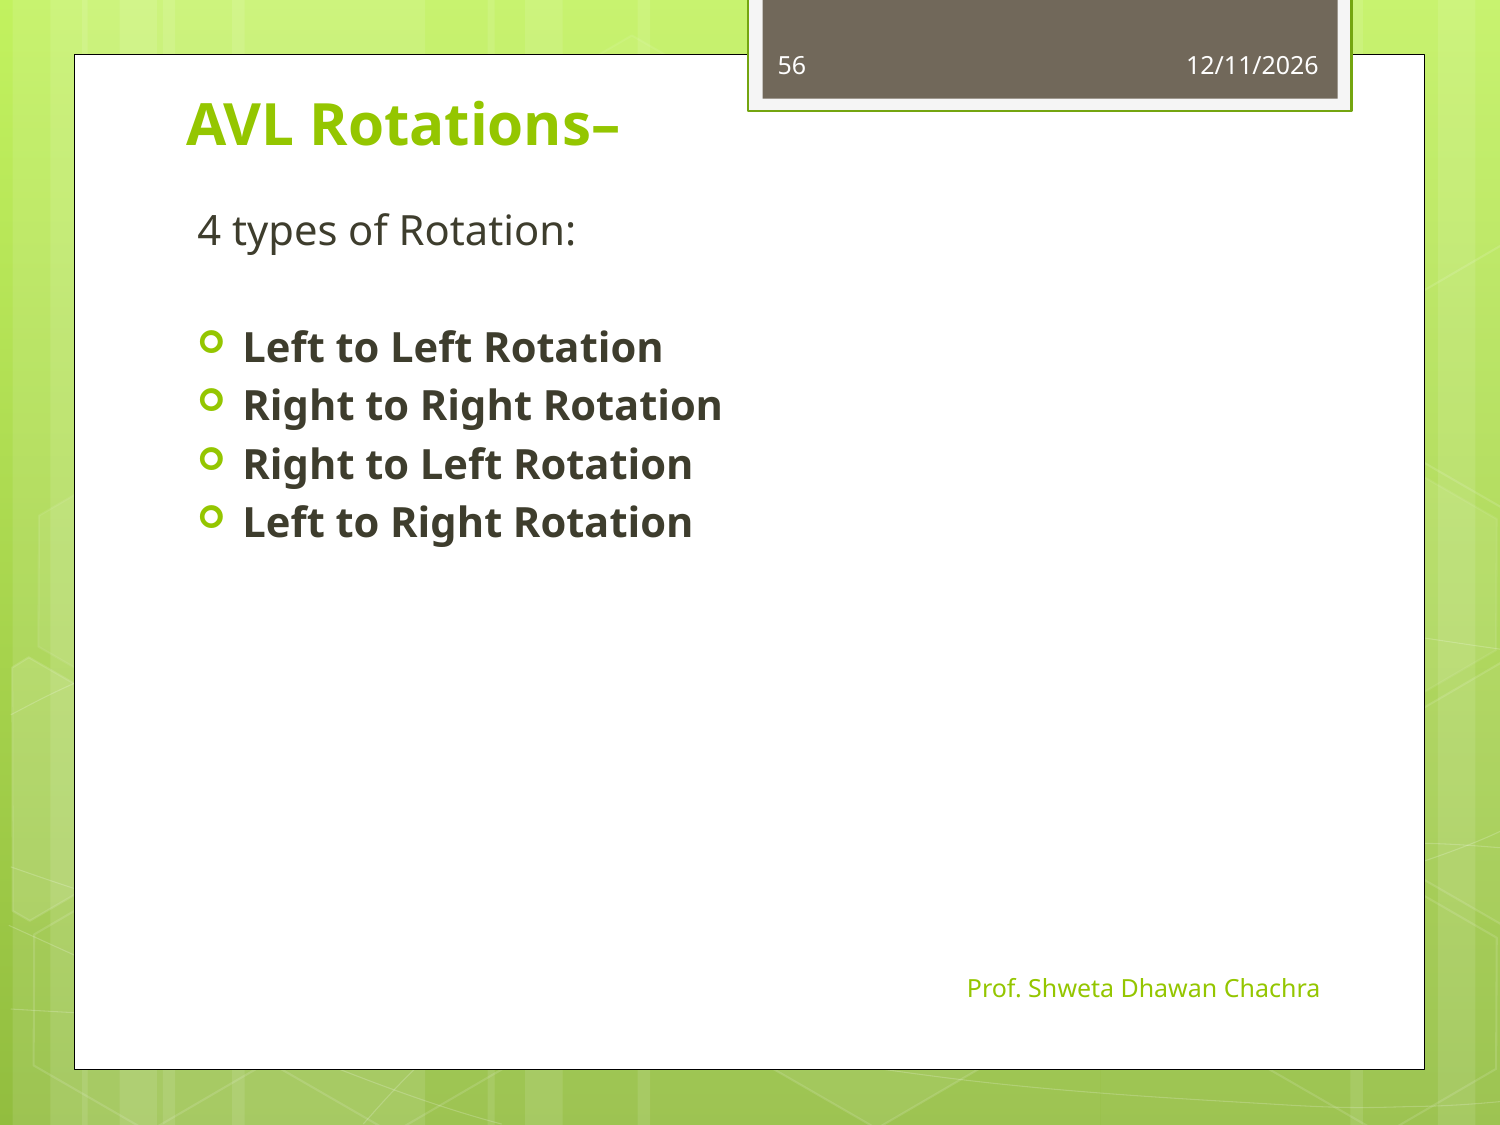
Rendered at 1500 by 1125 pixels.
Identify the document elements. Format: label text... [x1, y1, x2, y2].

list 4 types of Rotation: Left to Left Rotation Right to Right Rotation Right to Left Rotation Left to Right Rotation [171, 196, 1283, 988]
footer Prof. Shweta Dhawan Chachra [761, 960, 1336, 1020]
slide_number 56 [762, 36, 982, 97]
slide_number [983, 36, 1334, 97]
title AVL Rotations– [171, 78, 1324, 165]
